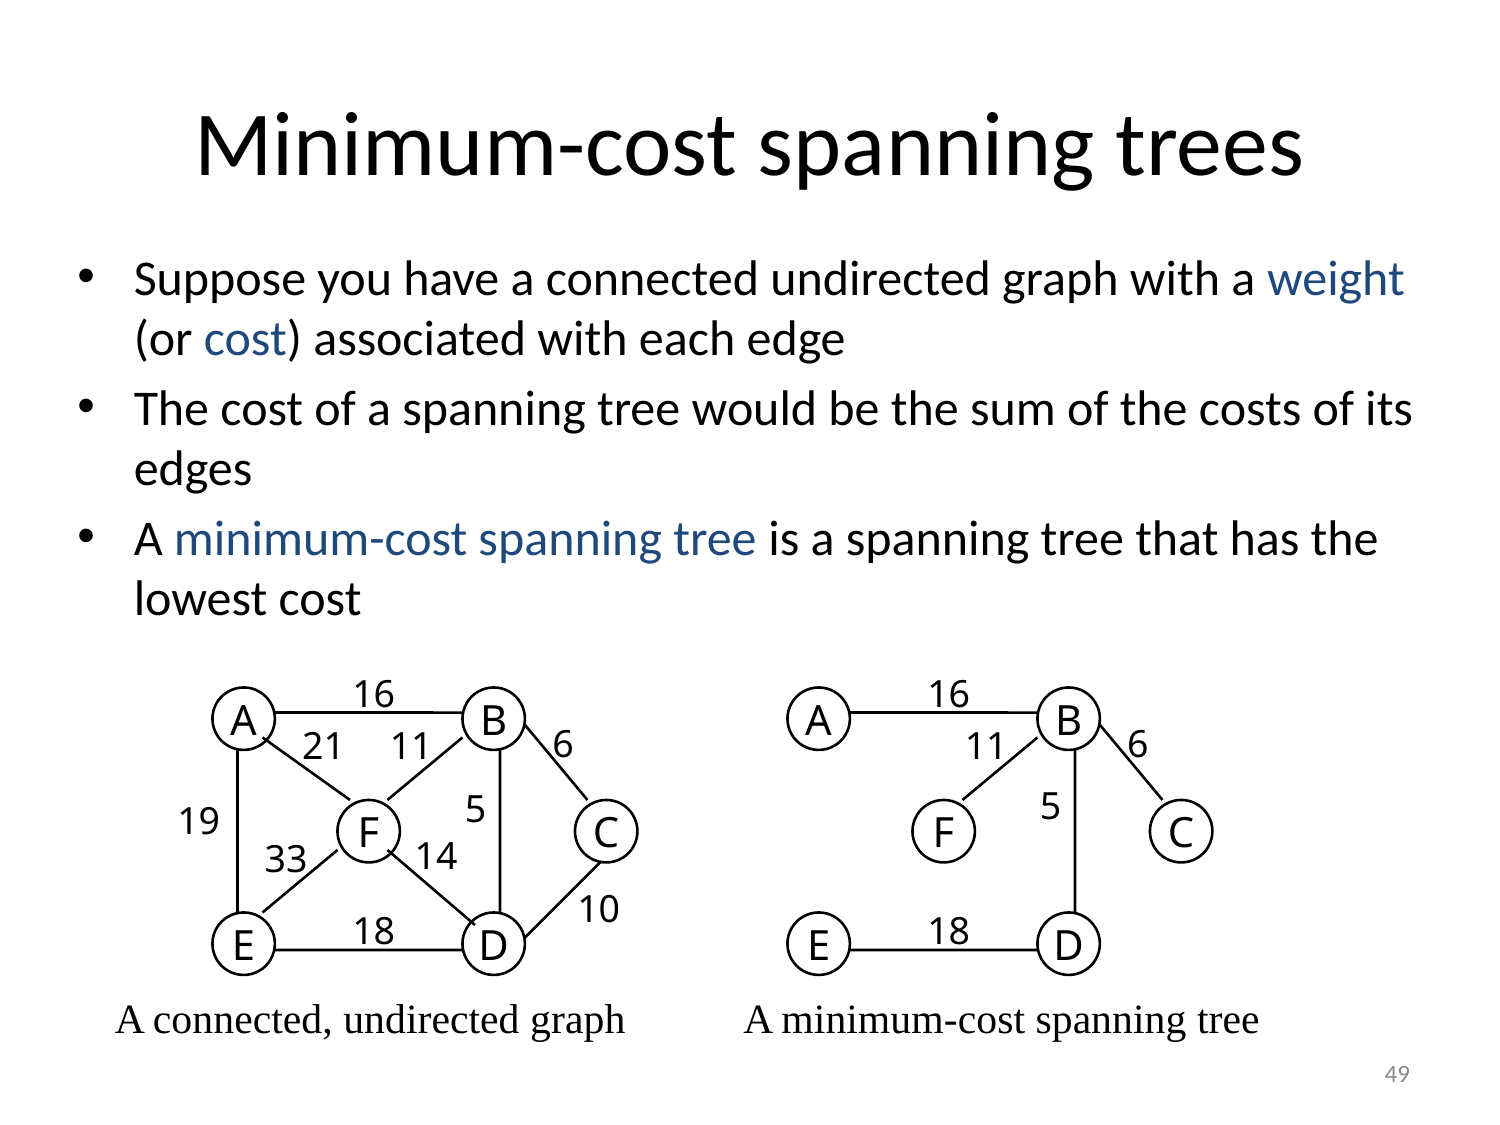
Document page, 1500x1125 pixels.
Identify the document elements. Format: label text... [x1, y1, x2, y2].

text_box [99, 662, 663, 1051]
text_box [728, 662, 1276, 1051]
title Minimum-cost spanning trees [75, 45, 1425, 233]
list Suppose you have a connected undirected graph with a weight (or cost) associated with each edge The cost of a spanning tree would be the sum of the costs of its edges A minimum-cost spanning tree is a spanning tree that has the lowest cost [62, 237, 1469, 648]
slide_number 49 [1074, 1042, 1425, 1103]
